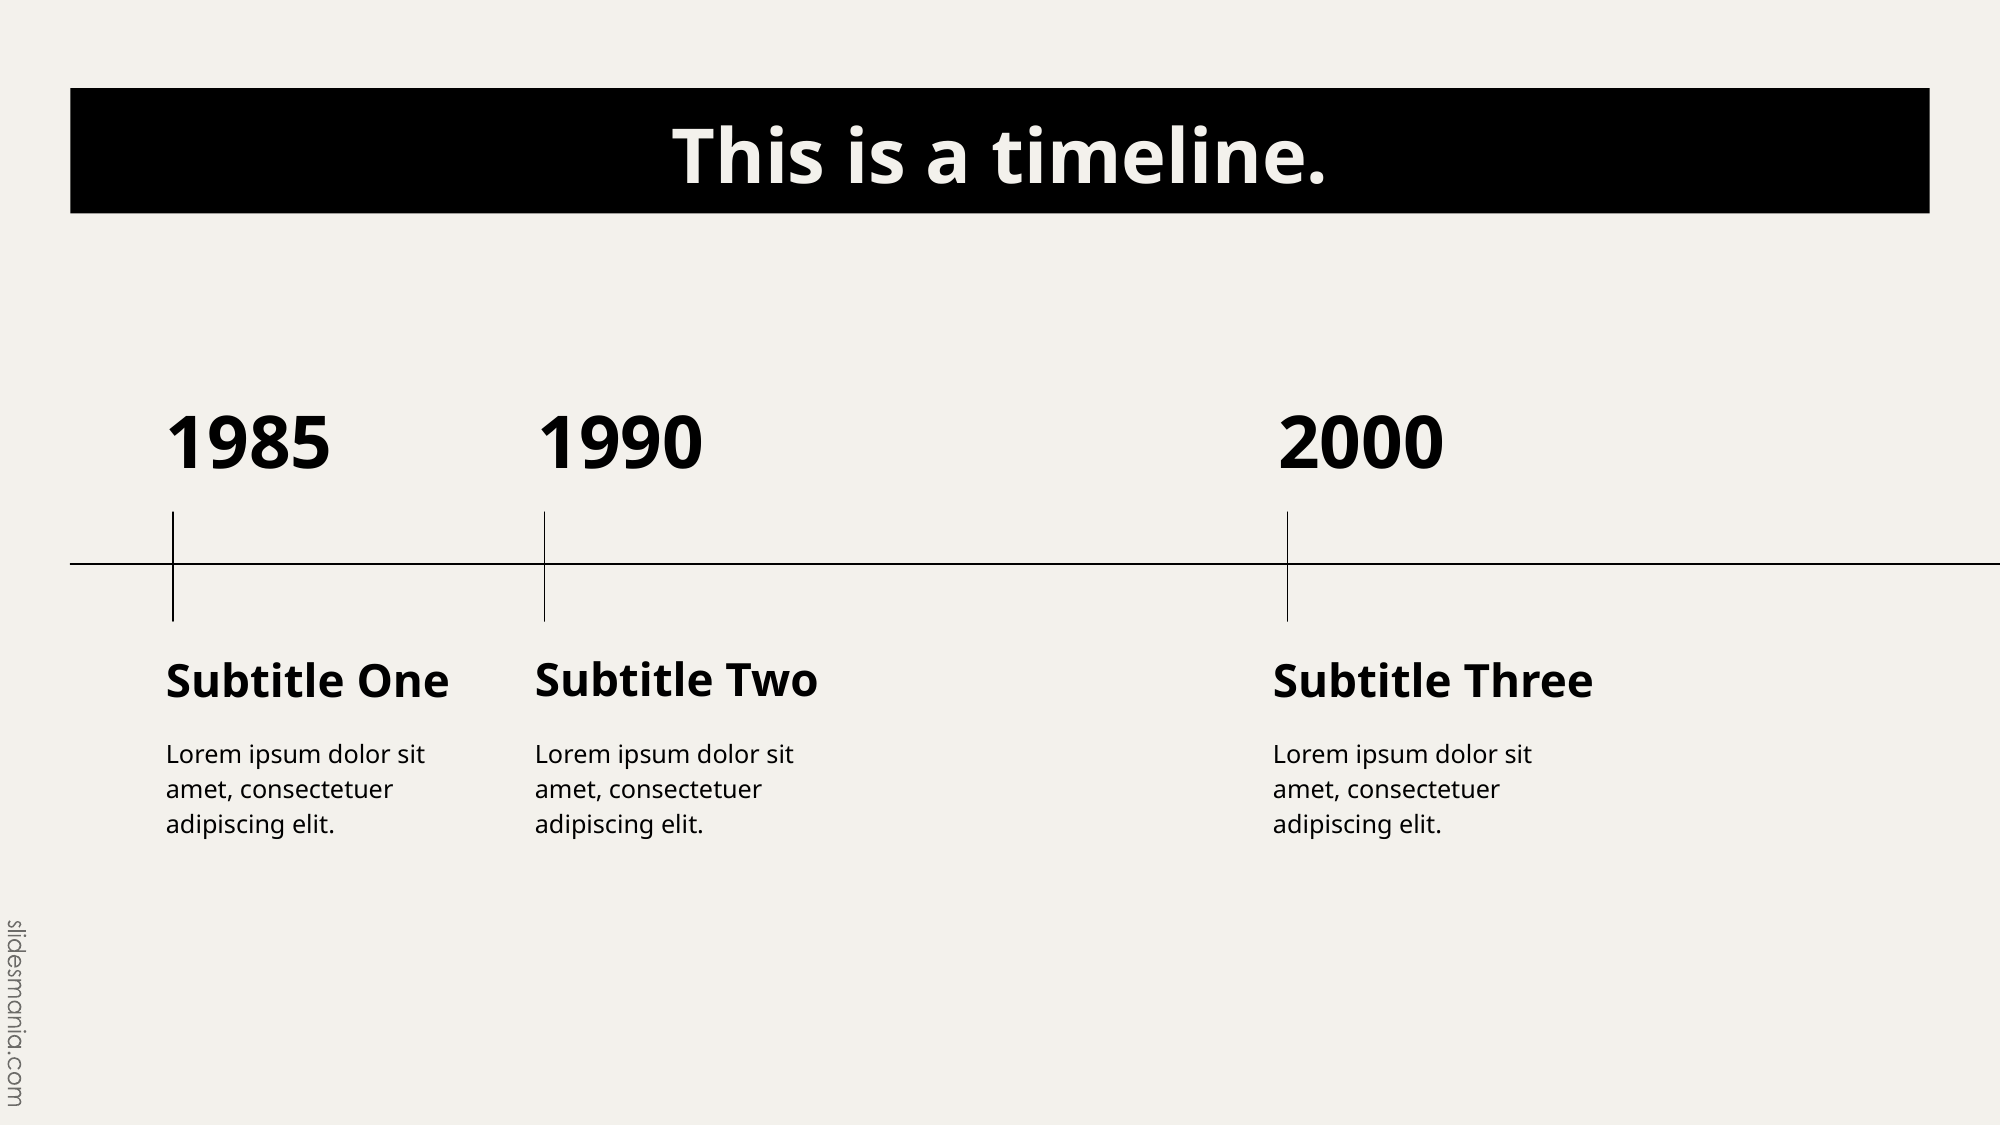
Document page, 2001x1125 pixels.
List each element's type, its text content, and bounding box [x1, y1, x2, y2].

subtitle Subtitle Three [1252, 639, 1621, 727]
list Lorem ipsum dolor sit amet, consectetuer adipiscing elit. [514, 727, 883, 860]
subtitle Subtitle Two [514, 639, 883, 727]
subtitle 1985 [145, 392, 493, 494]
subtitle Subtitle One [145, 639, 514, 727]
title This is a timeline. [70, 88, 1930, 214]
subtitle 2000 [1258, 392, 1605, 494]
subtitle 1990 [517, 392, 865, 494]
list Lorem ipsum dolor sit amet, consectetuer adipiscing elit. [145, 727, 514, 860]
list Lorem ipsum dolor sit amet, consectetuer adipiscing elit. [1252, 727, 1621, 860]
